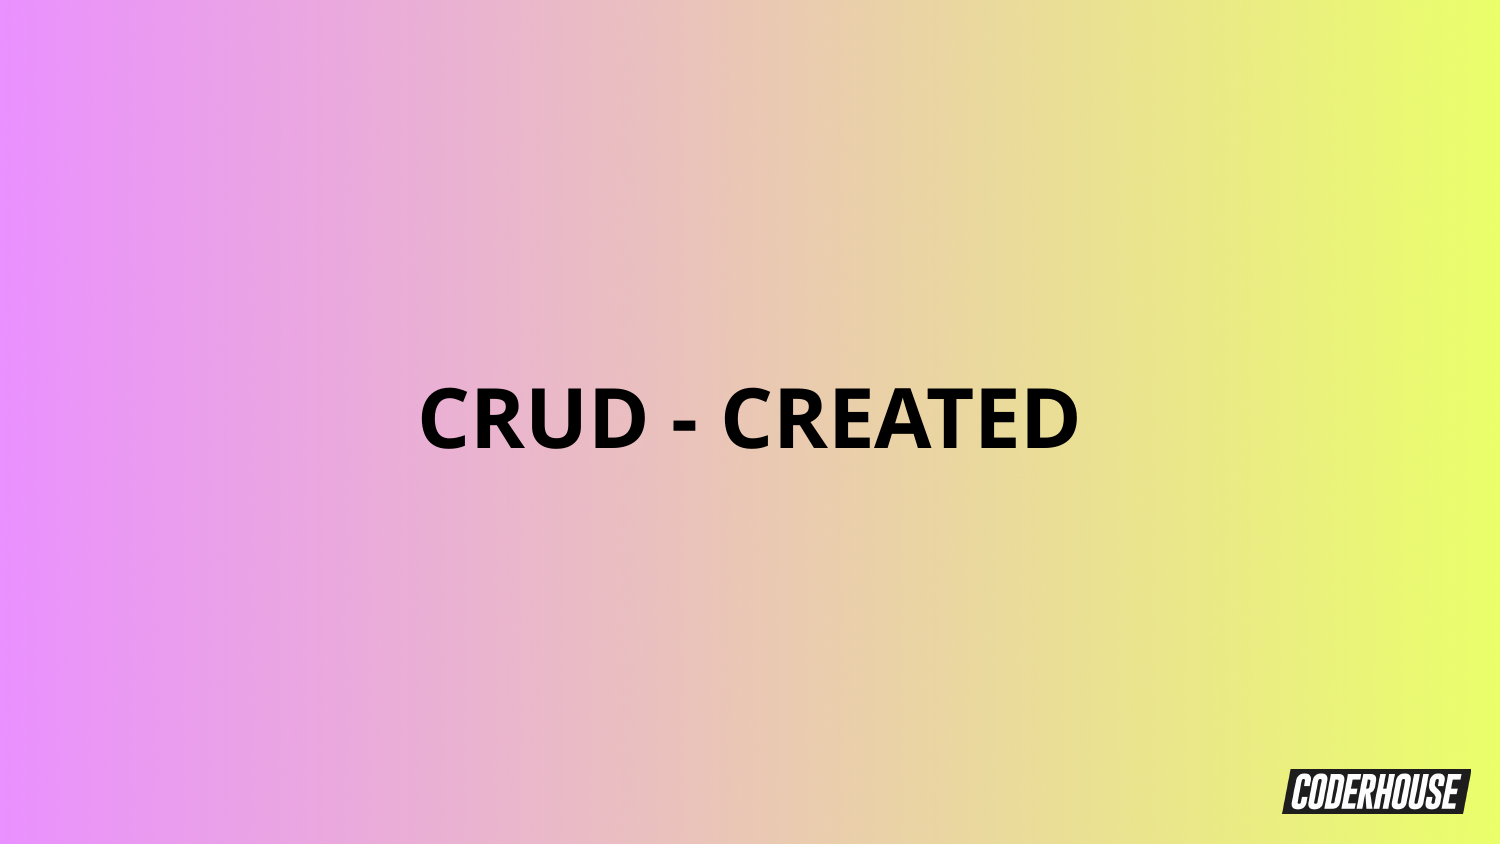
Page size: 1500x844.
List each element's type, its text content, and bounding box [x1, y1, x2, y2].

picture [0, 0, 1500, 844]
text_box CRUD - CREATED [239, 361, 1261, 482]
